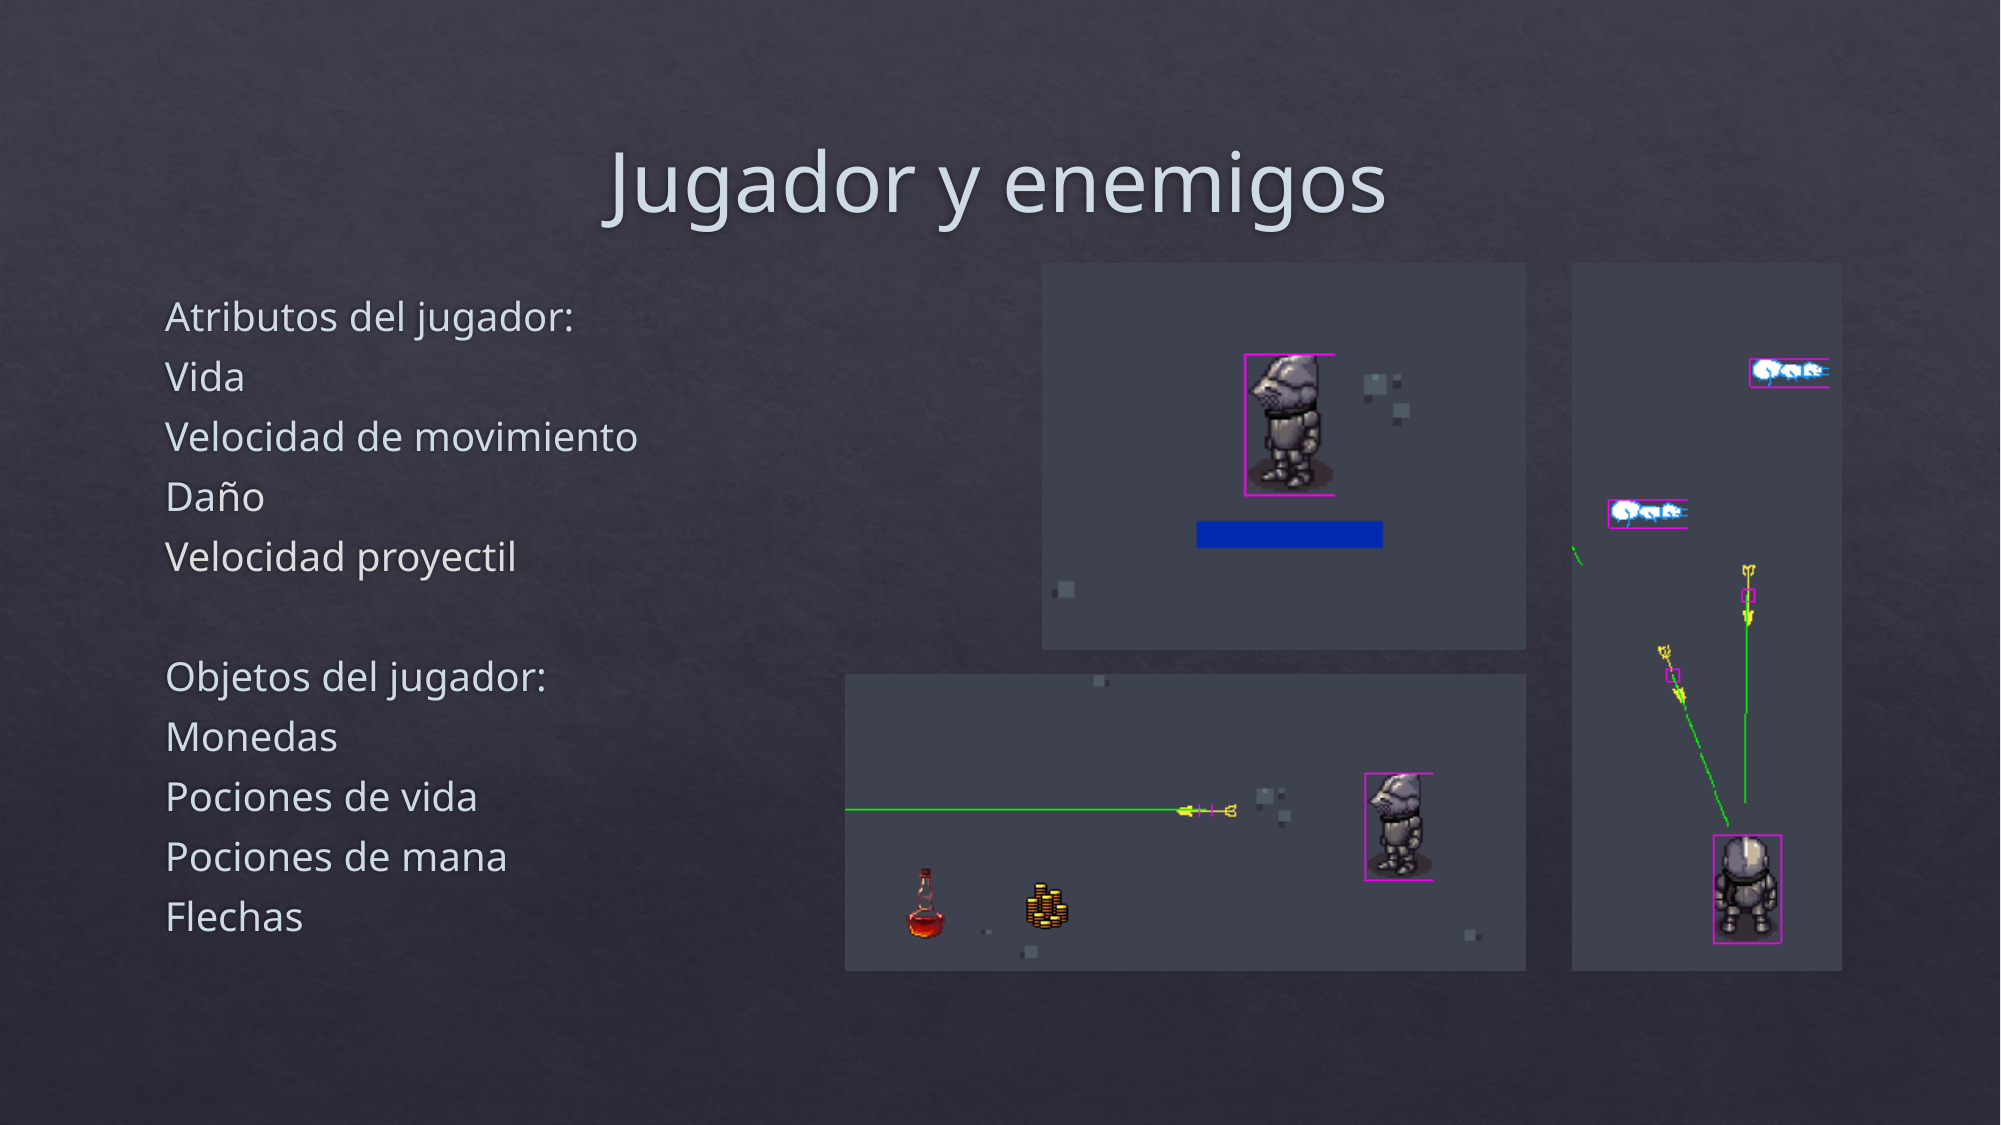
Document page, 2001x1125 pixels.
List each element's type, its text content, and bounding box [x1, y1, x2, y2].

picture [0, 0, 2001, 1125]
list Atributos del jugador: Vida Velocidad de movimiento Daño Velocidad proyectil Objetos del jugador: Monedas Pociones de vida Pociones de mana Flechas [149, 284, 830, 950]
title Jugador y enemigos [149, 99, 1849, 260]
